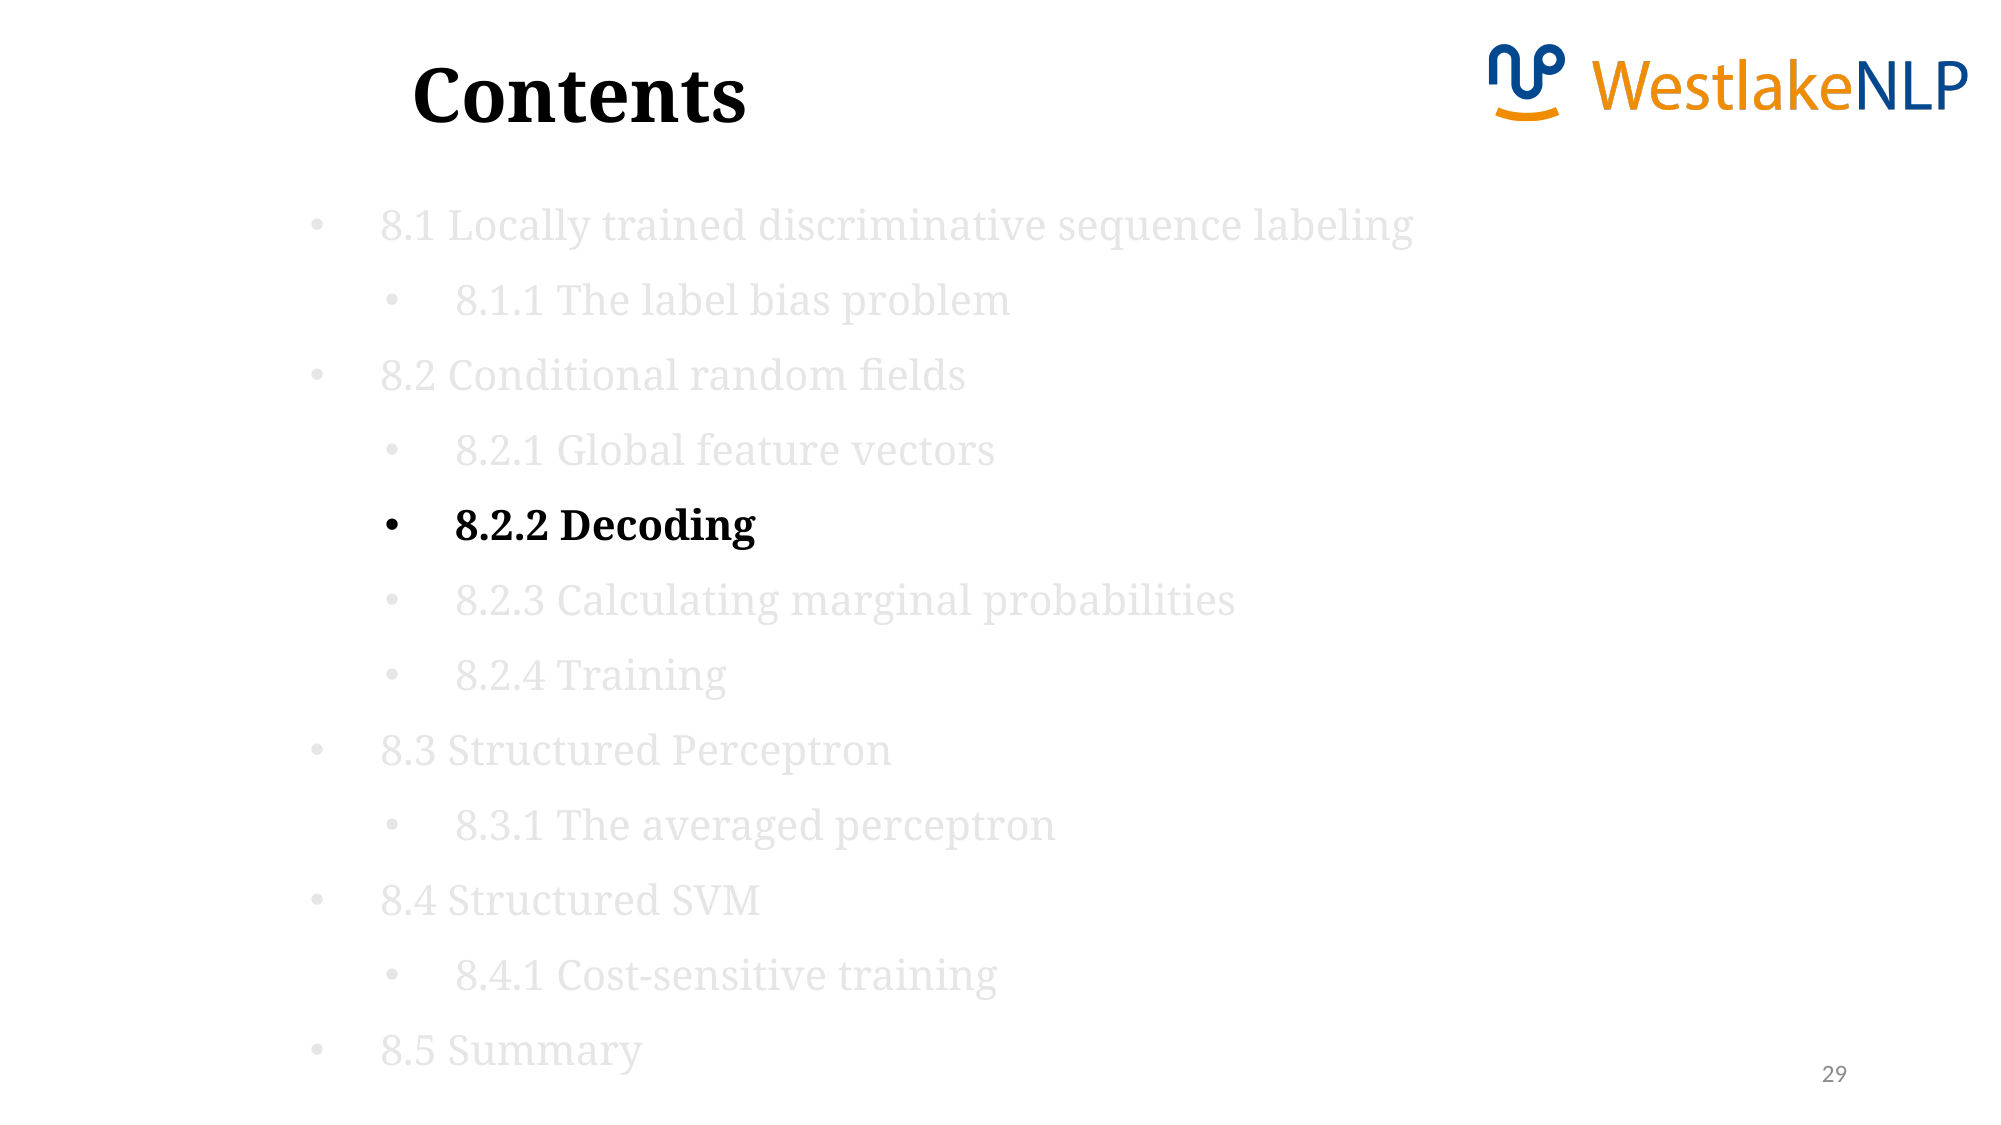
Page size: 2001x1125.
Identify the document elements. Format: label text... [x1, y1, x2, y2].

text_box 8.1 Locally trained discriminative sequence labeling 8.1.1 The label bias problem 8.2 Conditional random fields 8.2.1 Global feature vectors 8.2.2 Decoding 8.2.3 Calculating marginal probabilities 8.2.4 Training 8.3 Structured Perceptron 8.3.1 The averaged perceptron 8.4 Structured SVM 8.4.1 Cost-sensitive training 8.5 Summary [294, 166, 1429, 1082]
slide_number 29 [1412, 1042, 1863, 1103]
picture [1459, 0, 2000, 170]
text_box Contents [396, 40, 898, 146]
